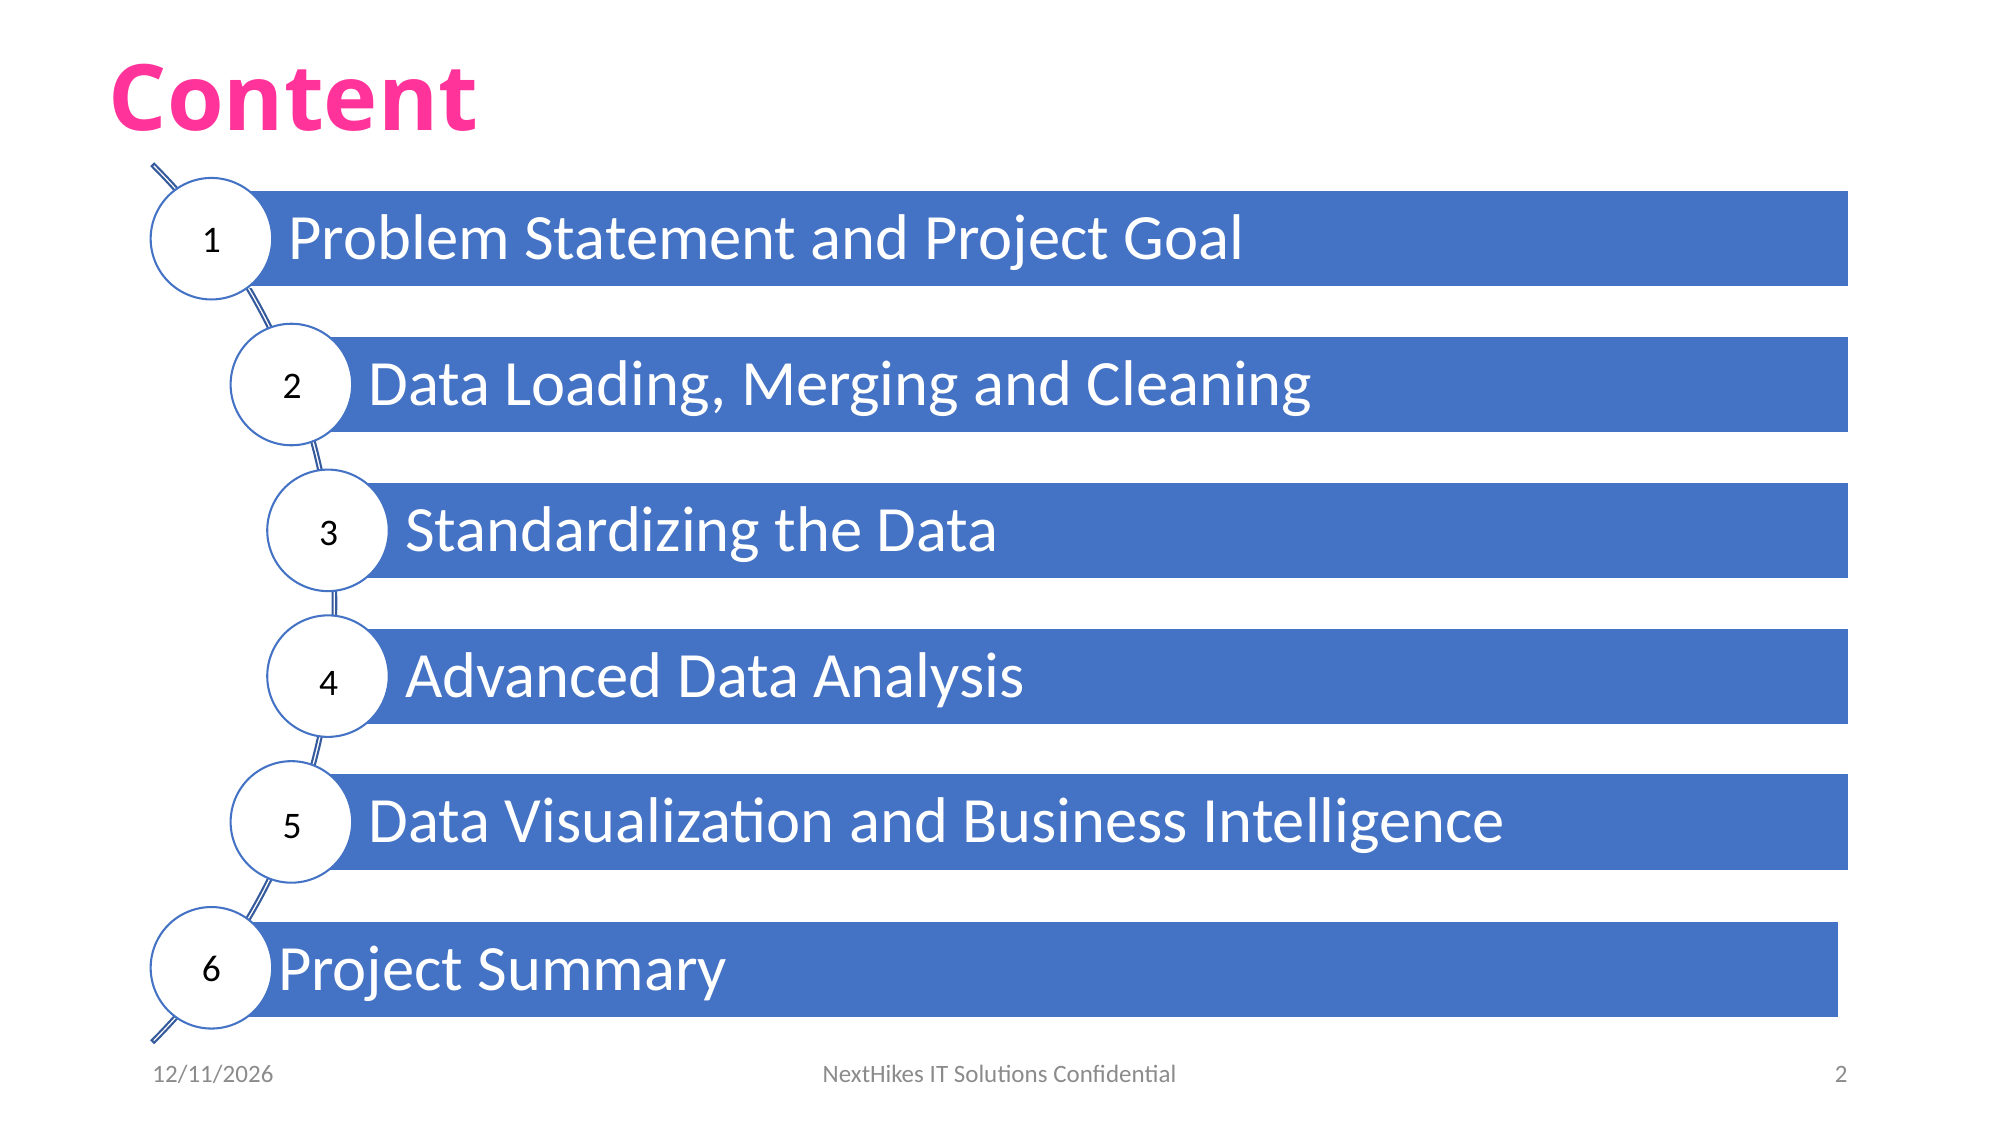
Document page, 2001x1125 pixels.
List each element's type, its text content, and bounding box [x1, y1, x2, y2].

slide_number 2 [1412, 1066, 1863, 1103]
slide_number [137, 1066, 588, 1103]
title Content [93, 36, 1819, 166]
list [137, 141, 1863, 1066]
footer NextHikes IT Solutions Confidential [662, 1066, 1338, 1103]
